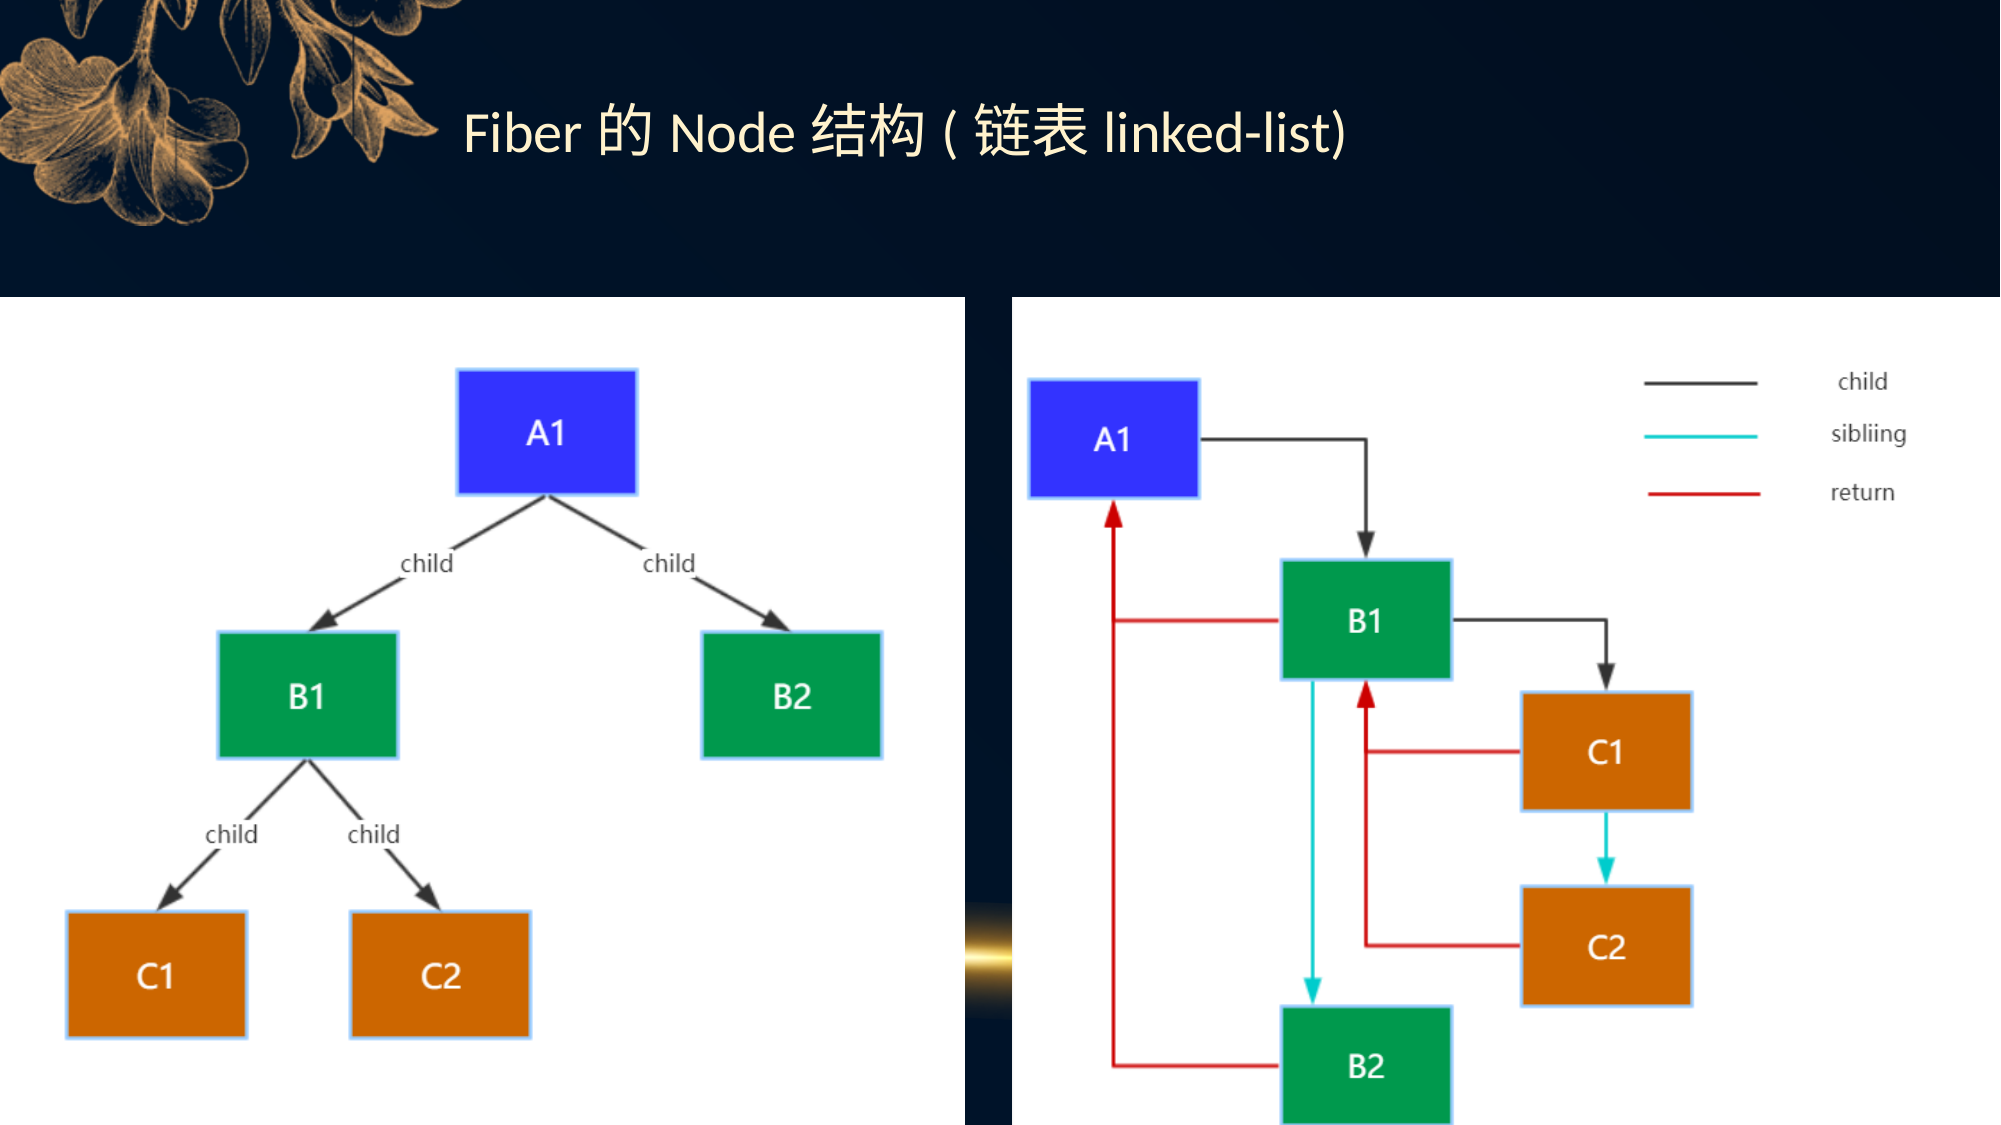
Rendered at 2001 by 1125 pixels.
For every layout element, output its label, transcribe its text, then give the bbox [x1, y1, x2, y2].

picture [0, 0, 481, 227]
text_box Fiber的Node结构(链表linked-list) [481, 51, 1570, 172]
picture [0, 297, 2000, 1125]
